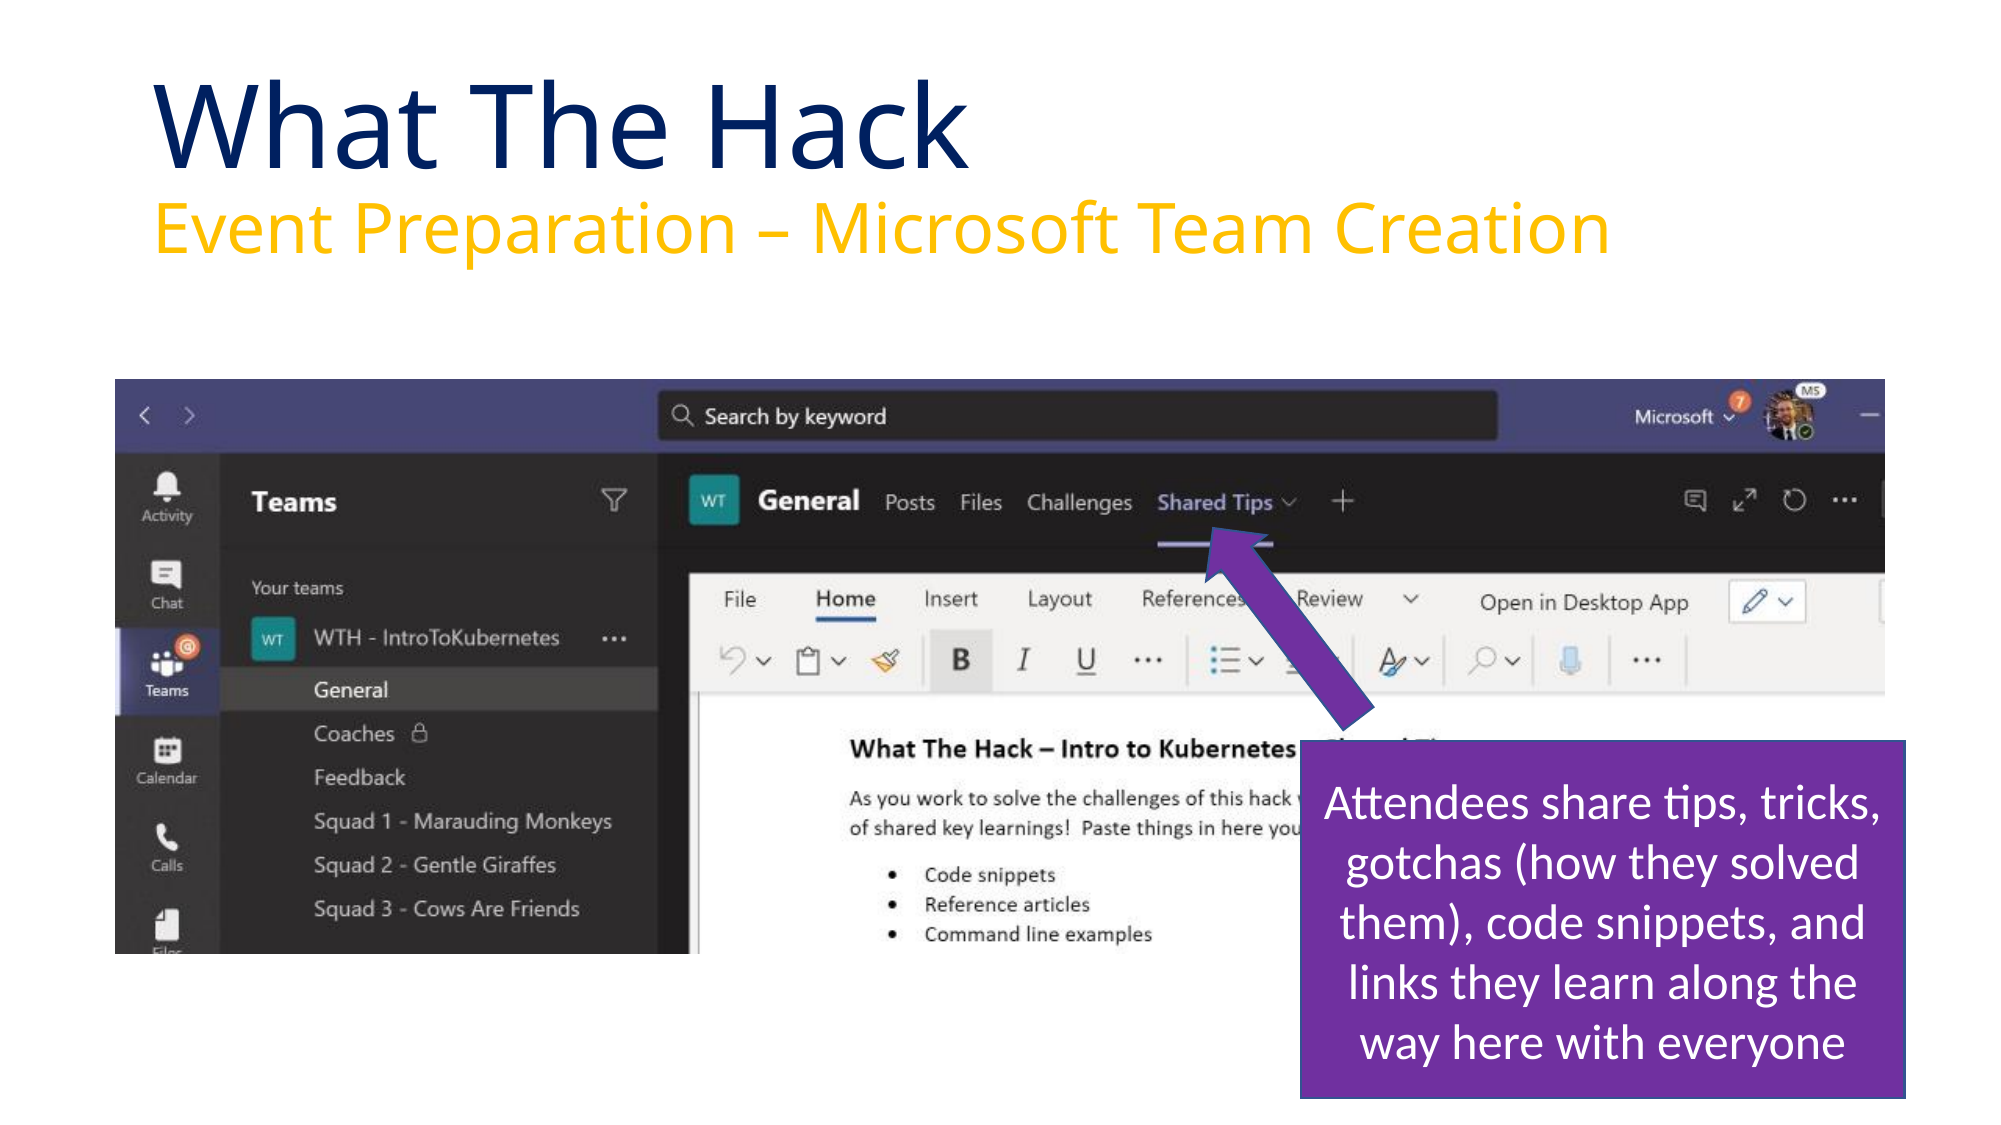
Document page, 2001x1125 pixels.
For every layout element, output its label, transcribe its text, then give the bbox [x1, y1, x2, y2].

text_box Attendees share tips, tricks, gotchas (how they solved them), code snippets, and links they learn along the way here with everyone [1300, 740, 1906, 1099]
picture [115, 379, 1885, 955]
title What The Hack Event Preparation – Microsoft Team Creation [137, 59, 1863, 278]
